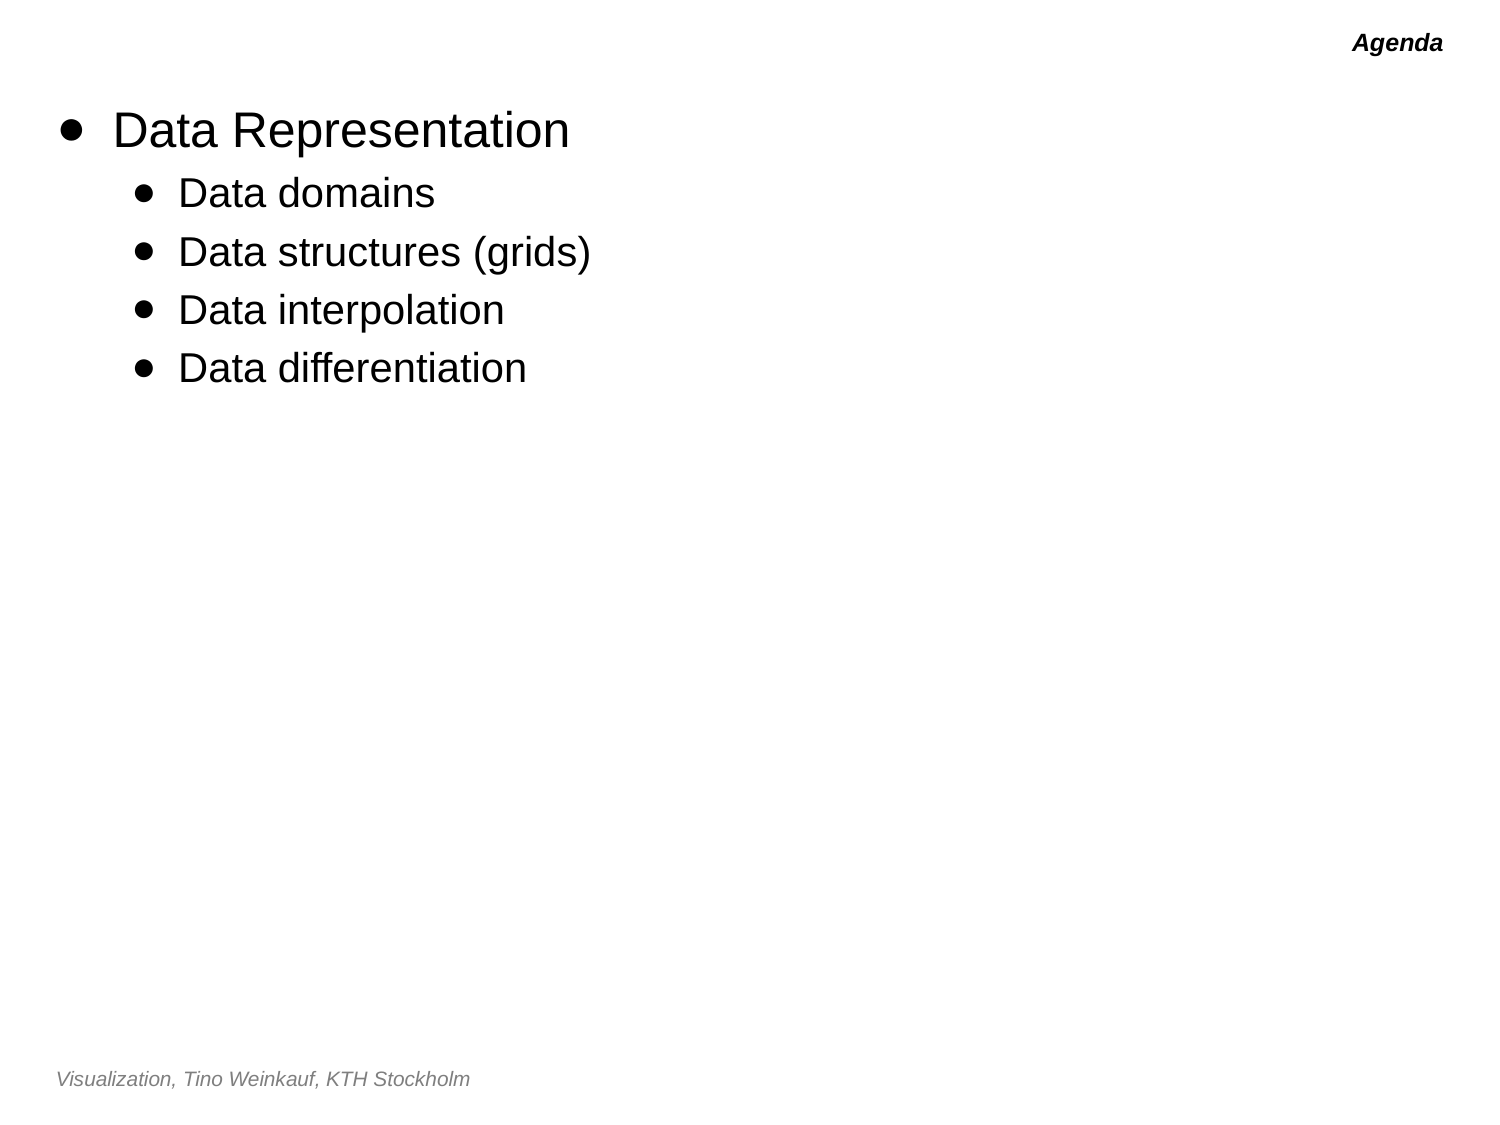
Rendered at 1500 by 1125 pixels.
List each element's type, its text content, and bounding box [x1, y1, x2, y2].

list Data Representation Data domains Data structures (grids) Data interpolation Data differentiation [40, 89, 1460, 1036]
title Agenda [237, 18, 1460, 67]
